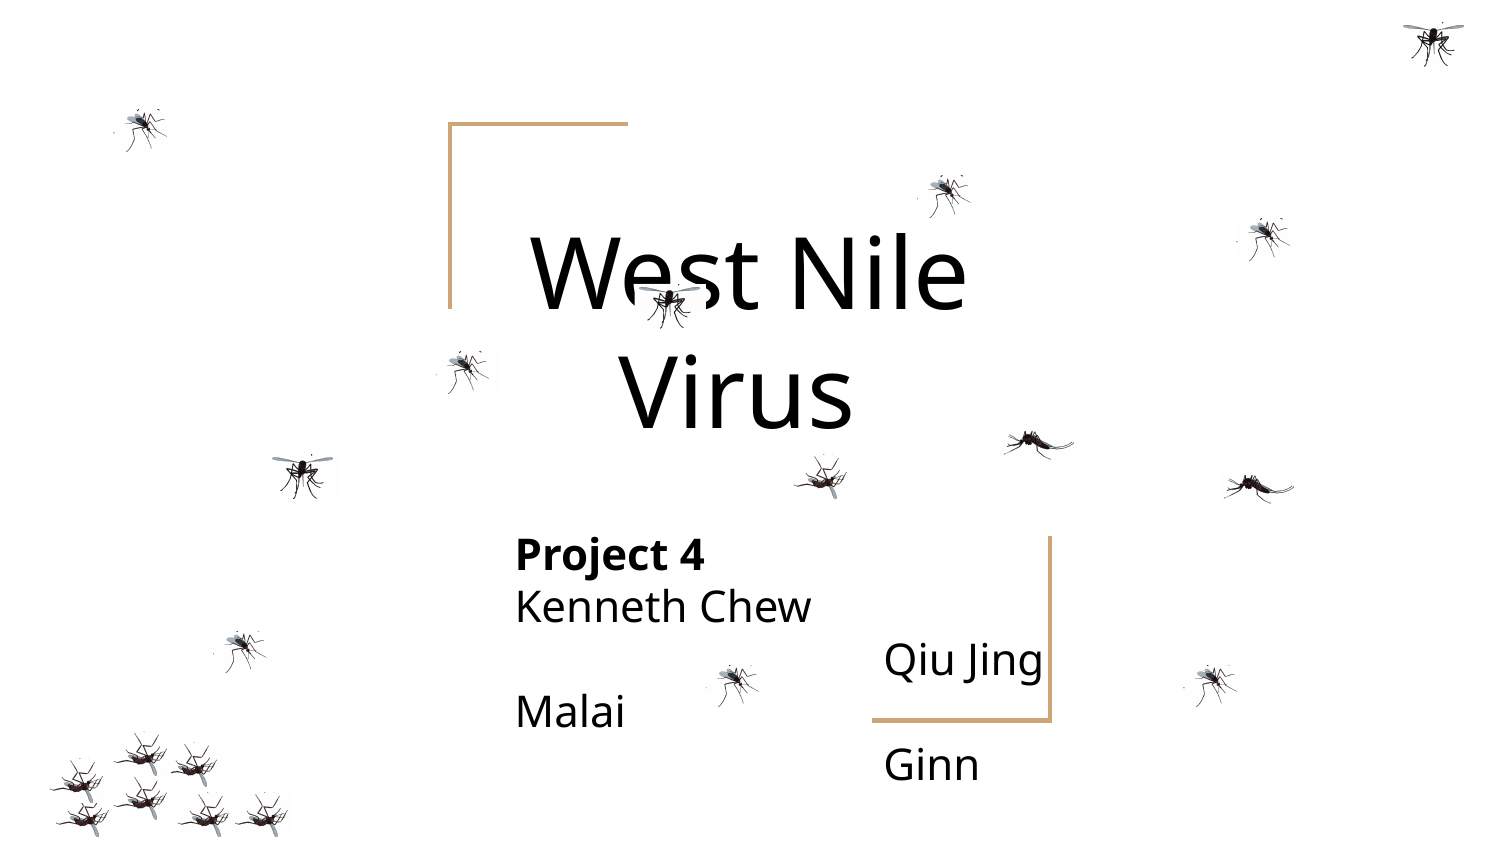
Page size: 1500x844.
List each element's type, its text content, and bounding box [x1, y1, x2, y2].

picture [786, 454, 852, 499]
picture [1220, 465, 1295, 510]
picture [1398, 22, 1471, 67]
subtitle Project 4 Kenneth Chew Qiu Jing Malai Ginn [499, 511, 1101, 708]
picture [705, 664, 770, 709]
picture [267, 454, 340, 499]
picture [43, 731, 293, 837]
picture [1000, 421, 1075, 466]
picture [113, 109, 178, 153]
picture [435, 351, 500, 395]
picture [1183, 664, 1248, 709]
picture [916, 175, 981, 219]
title West Nile Virus [499, 211, 1001, 464]
picture [1236, 218, 1301, 262]
picture [634, 284, 707, 329]
picture [212, 630, 277, 675]
